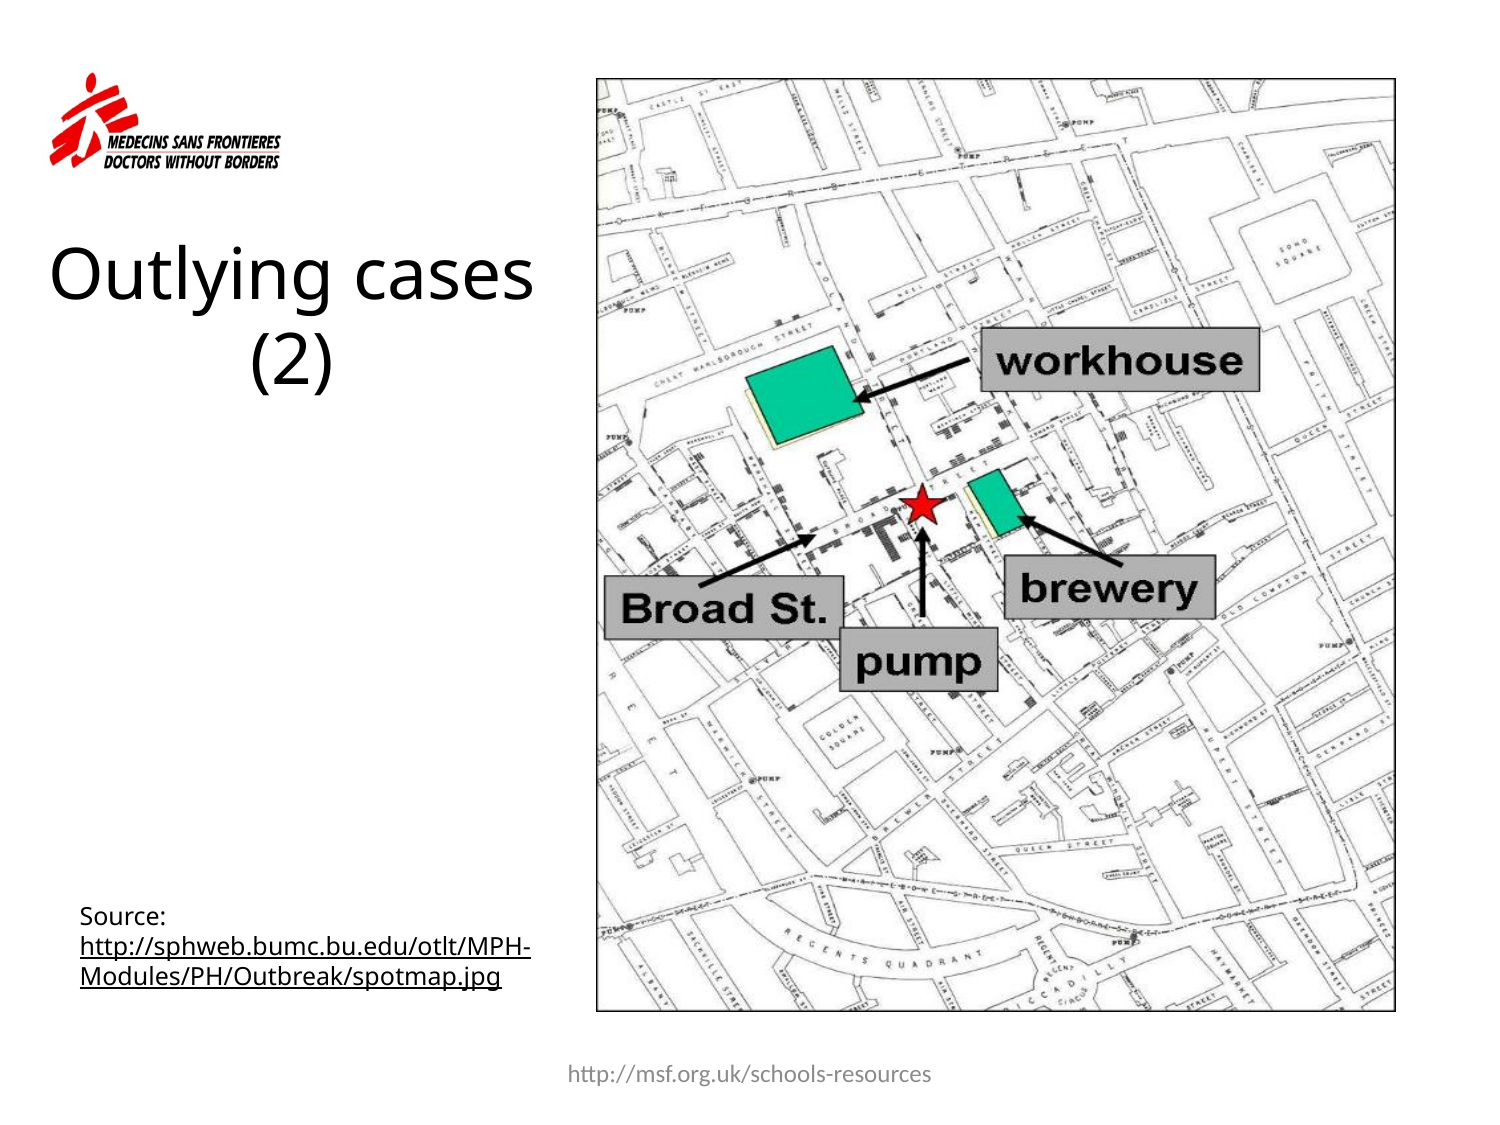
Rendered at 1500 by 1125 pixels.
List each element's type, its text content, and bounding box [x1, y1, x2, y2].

title Outlying cases (2) [0, 219, 585, 408]
picture [41, 54, 290, 197]
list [596, 77, 1396, 1012]
text_box Source: http://sphweb.bumc.bu.edu/otlt/MPH-Modules/PH/Outbreak/spotmap.jpg [64, 893, 585, 998]
footer http://msf.org.uk/schools-resources [512, 1042, 988, 1103]
